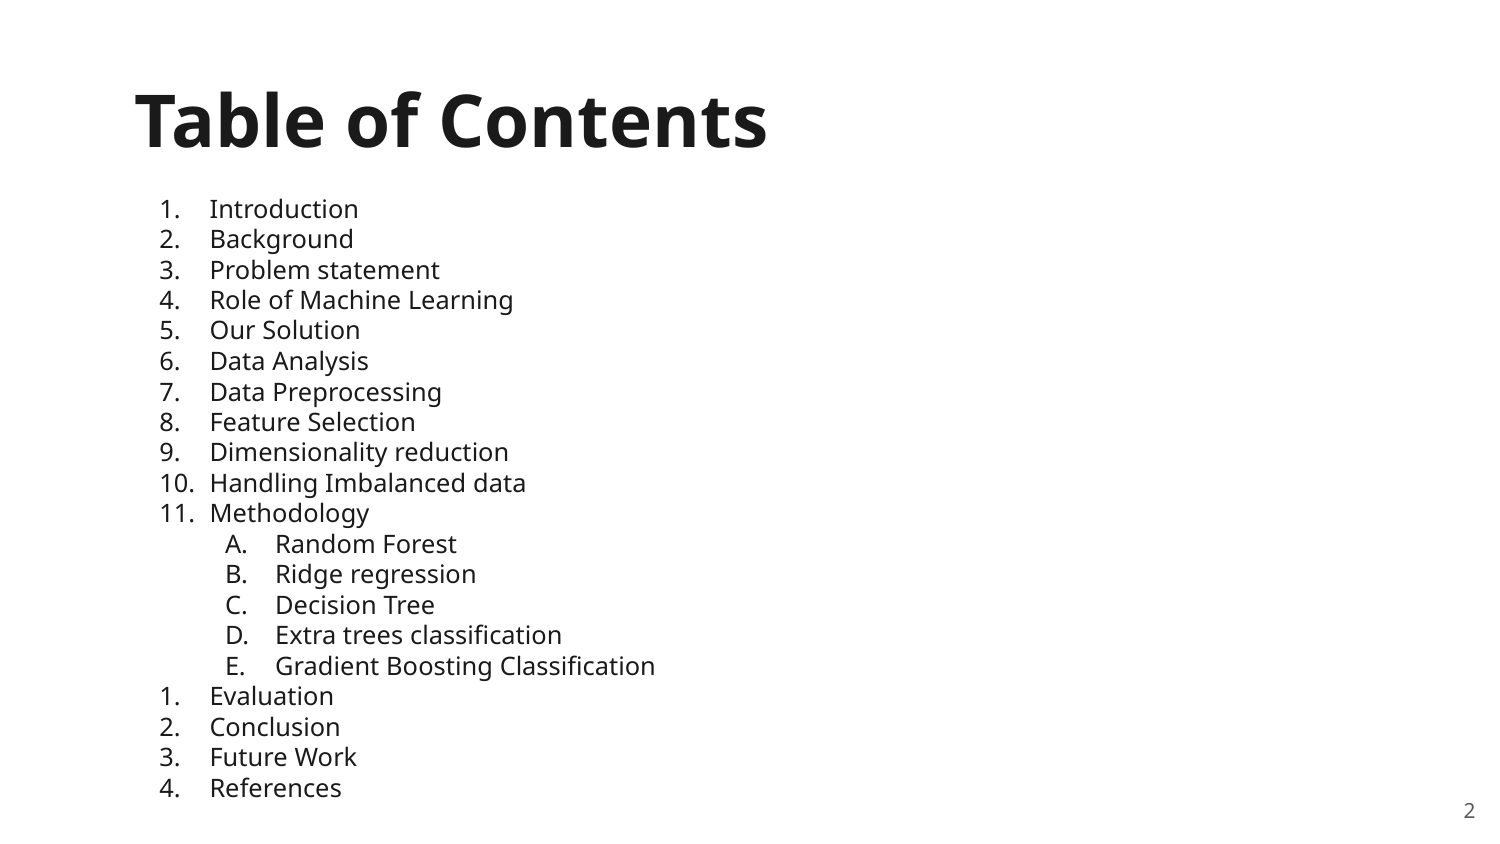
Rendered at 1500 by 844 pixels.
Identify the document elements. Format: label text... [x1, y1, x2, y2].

title Table of Contents Introduction Background Problem statement Role of Machine Learning Our Solution Data Analysis Data Preprocessing Feature Selection Dimensionality reduction Handling Imbalanced data Methodology Random Forest Ridge regression Decision Tree Extra trees classification Gradient Boosting Classification Evaluation Conclusion Future Work References [119, 59, 1272, 760]
slide_number ‹#› [1400, 779, 1491, 844]
